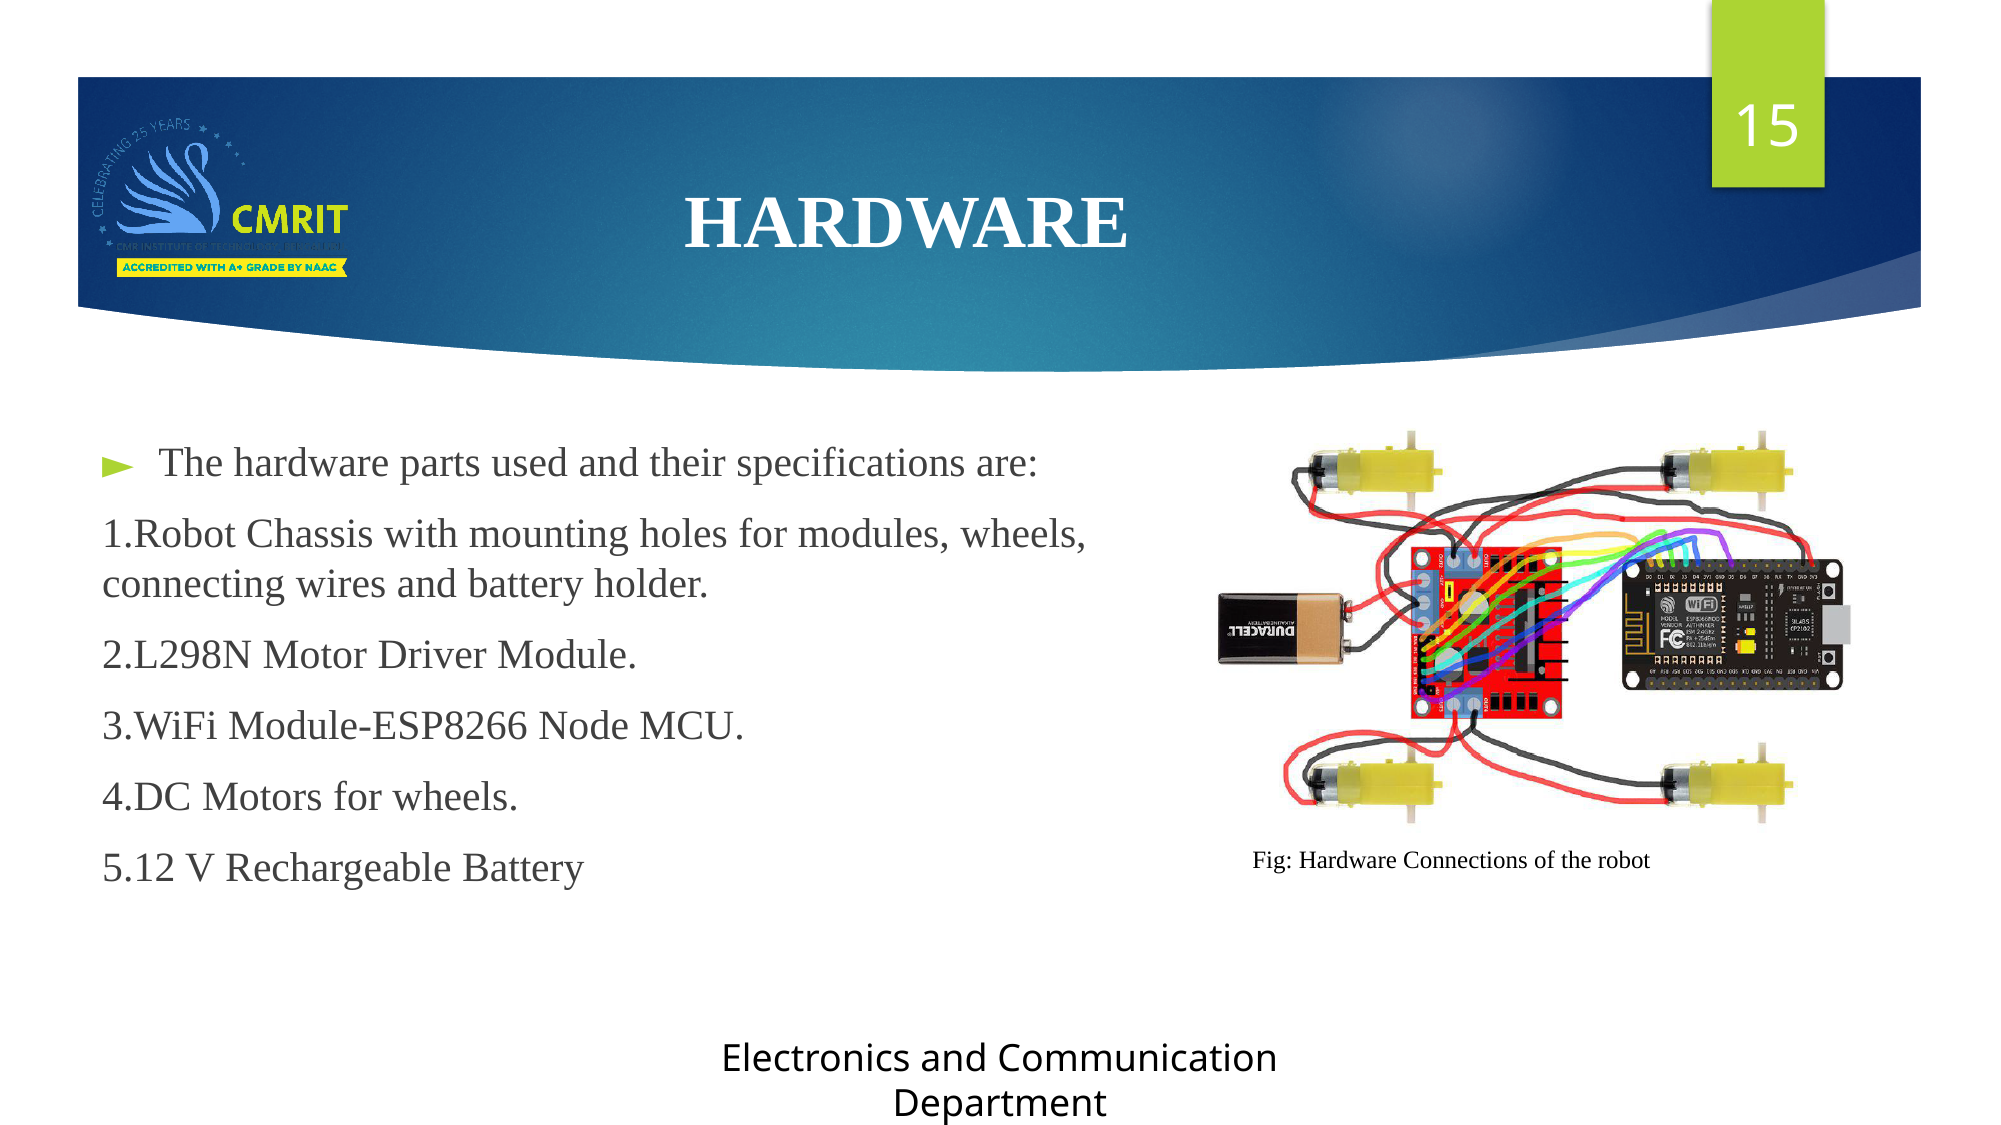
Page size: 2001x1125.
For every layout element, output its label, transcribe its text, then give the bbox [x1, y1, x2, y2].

text_box Electronics and Communication Department [607, 1026, 1393, 1088]
list The hardware parts used and their specifications are: 1.Robot Chassis with mounting holes for modules, wheels, connecting wires and battery holder. 2.L298N Motor Driver Module. 3.WiFi Module-ESP8266 Node MCU. 4.DC Motors for wheels. 5.12 V Rechargeable Battery [86, 427, 1164, 988]
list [1179, 426, 1884, 837]
slide_number ‹#› [1698, 48, 1836, 175]
picture [79, 78, 1920, 371]
slide_number ‹#› [1507, 311, 1749, 355]
text_box Fig: Hardware Connections of the robot [1237, 835, 1899, 881]
title HARDWARE [379, 159, 1627, 276]
